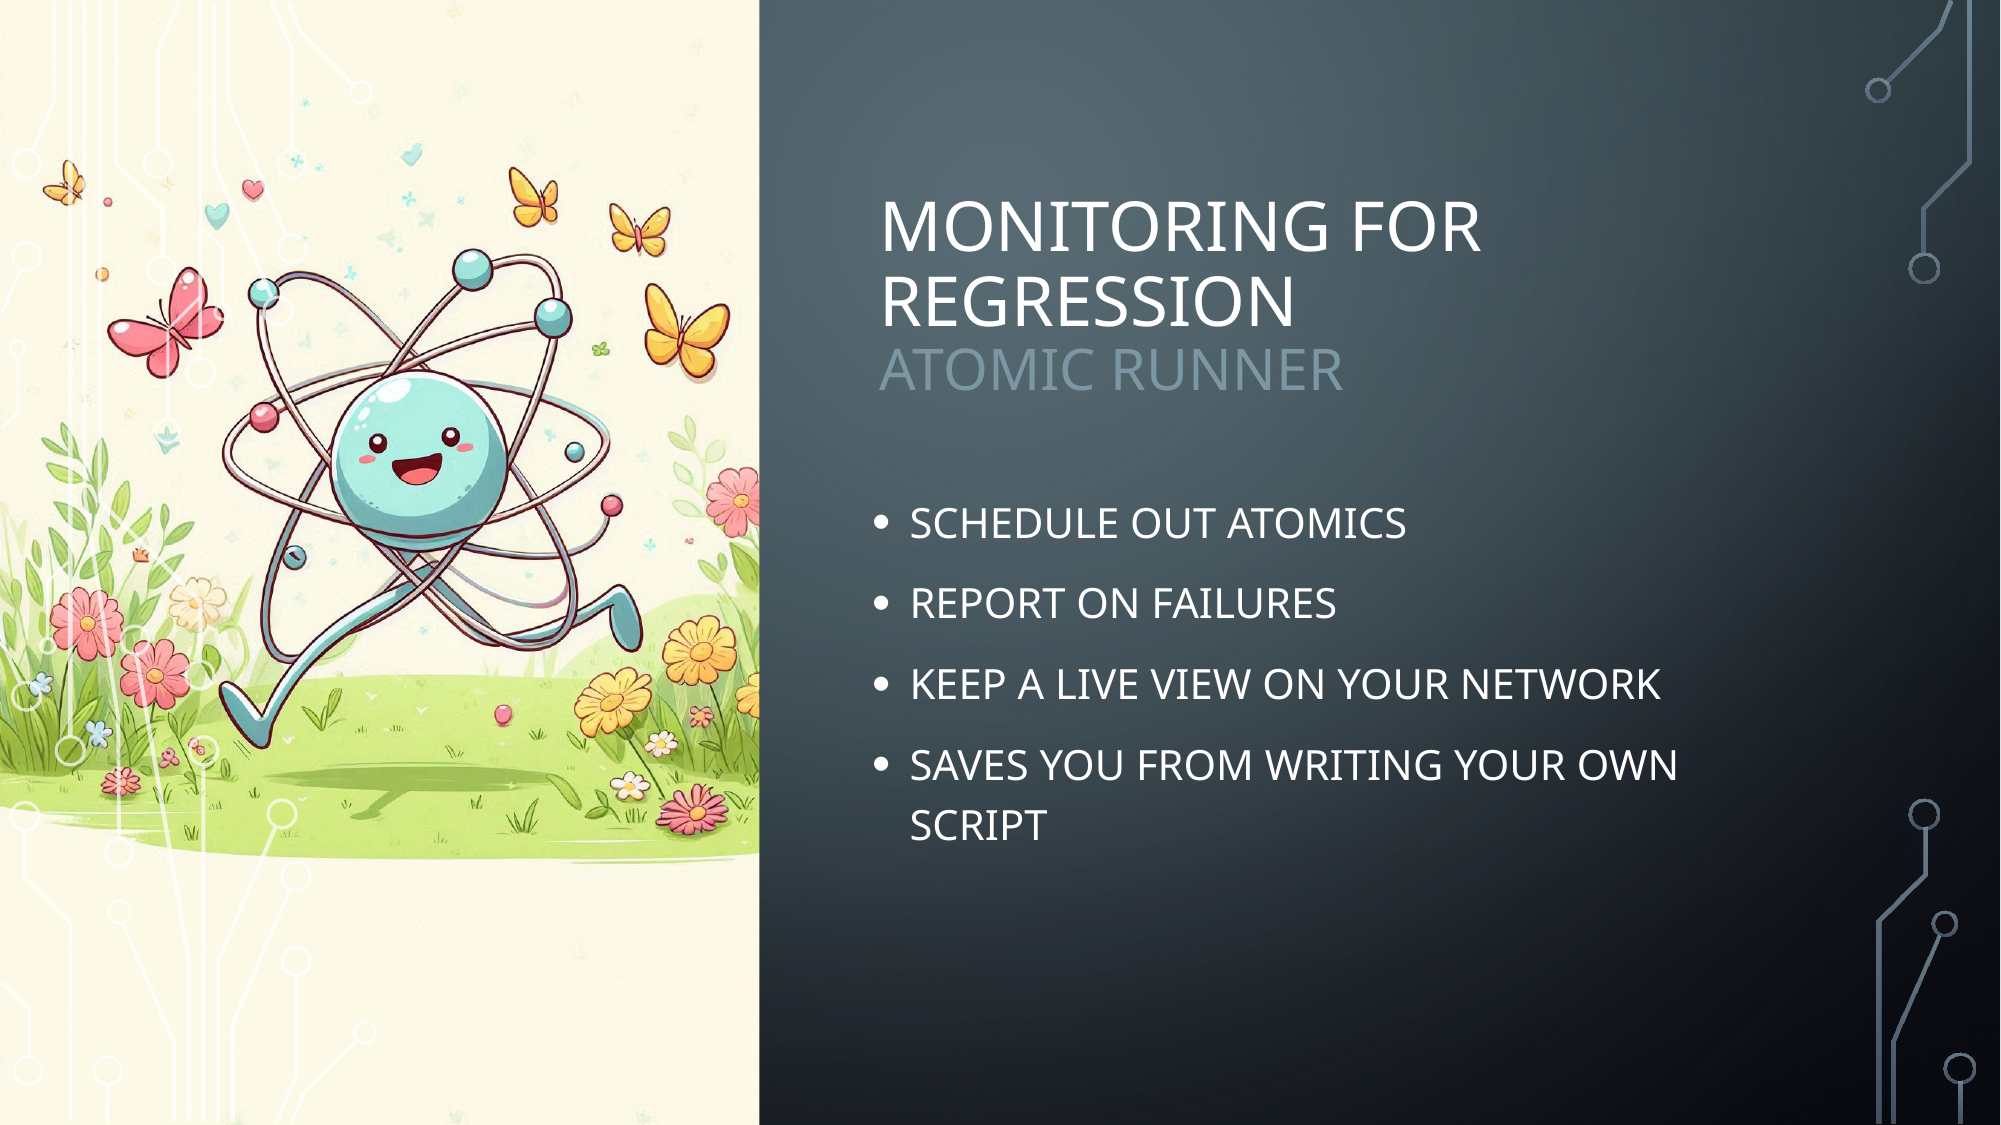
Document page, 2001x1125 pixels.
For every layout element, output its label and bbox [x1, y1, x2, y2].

text_box [1863, 0, 1976, 1124]
text_box [760, 0, 2000, 1125]
text_box [0, 0, 379, 1125]
picture [379, 0, 760, 1125]
